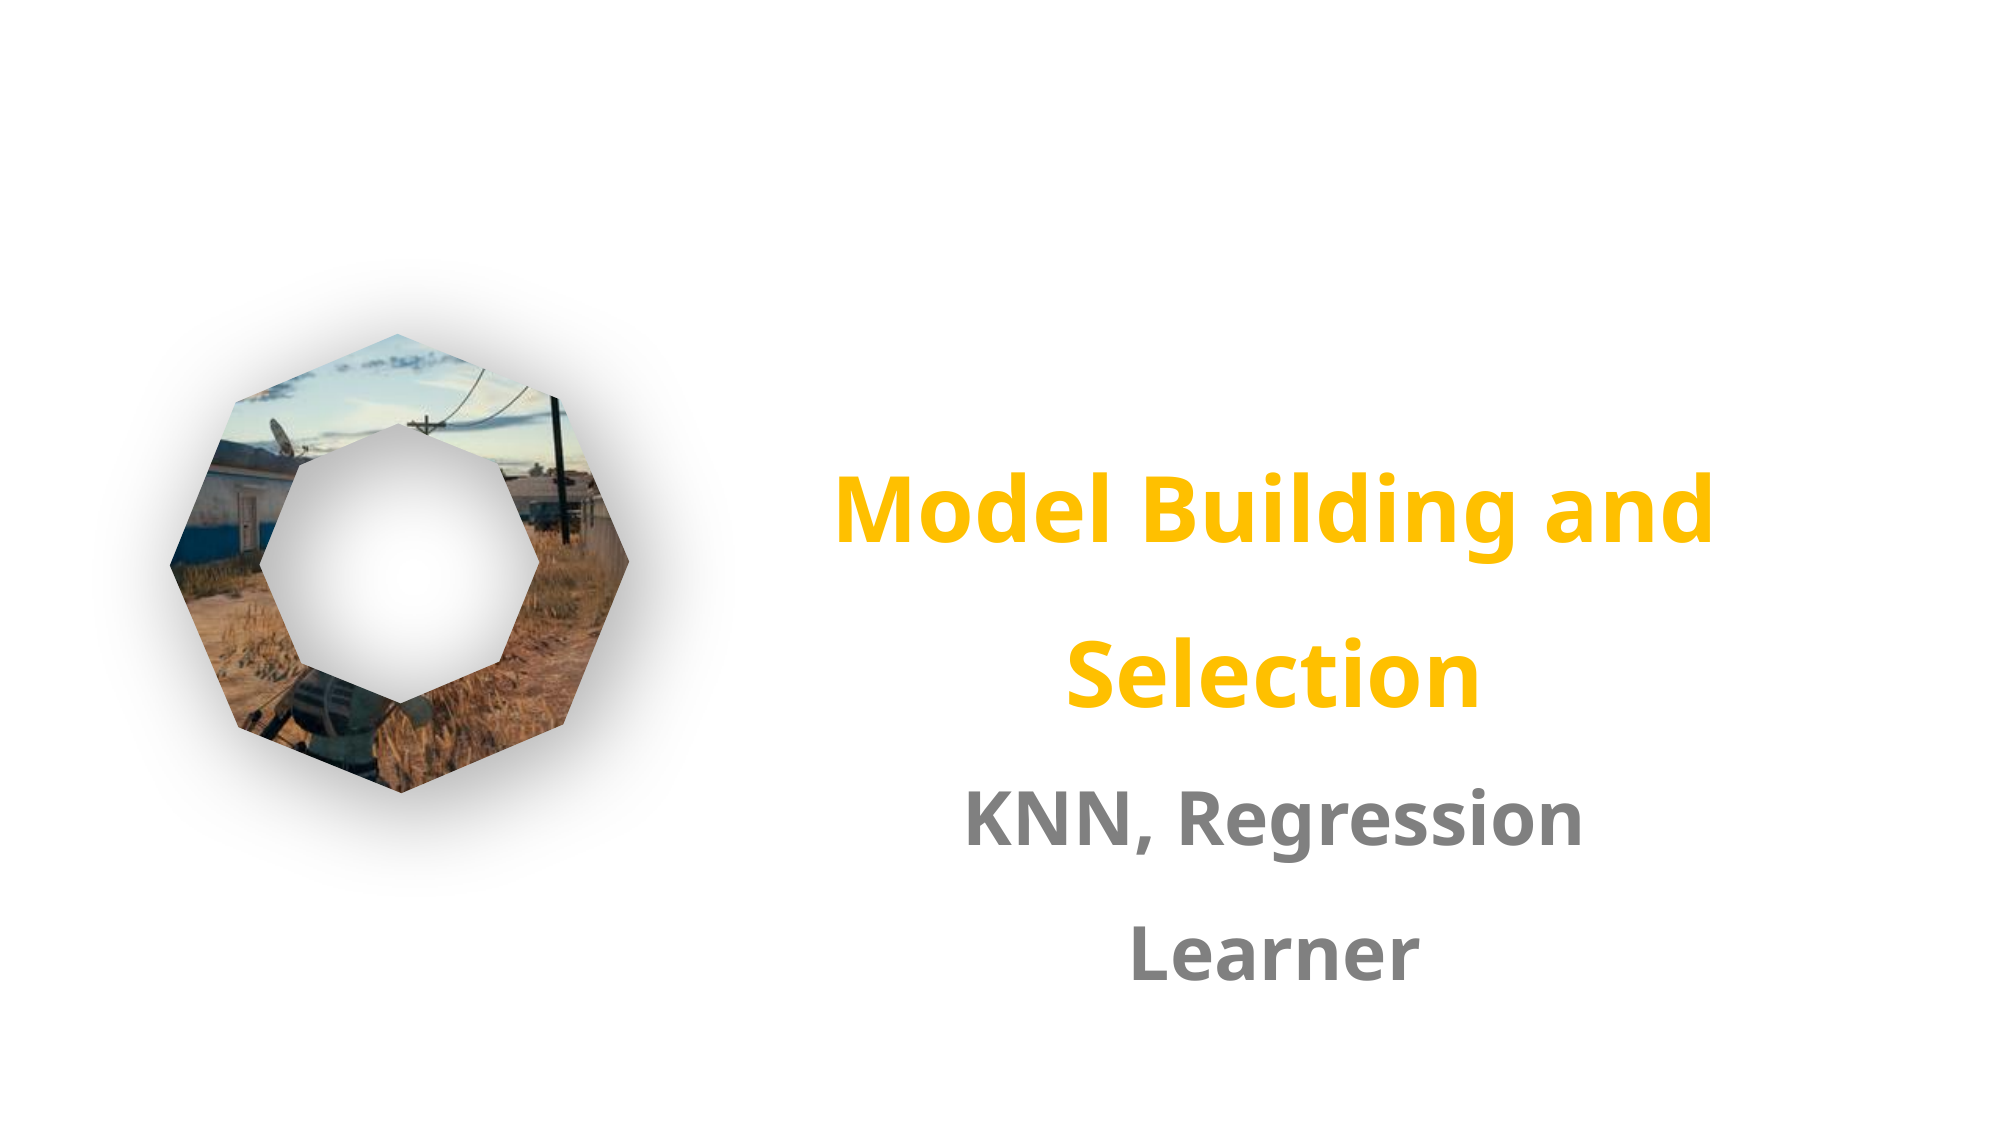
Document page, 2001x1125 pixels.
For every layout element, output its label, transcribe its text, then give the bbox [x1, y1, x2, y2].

text_box Model Building and Selection KNN, Regression Learner [796, 388, 1753, 1003]
title [630, 346, 2000, 564]
picture [169, 333, 630, 794]
